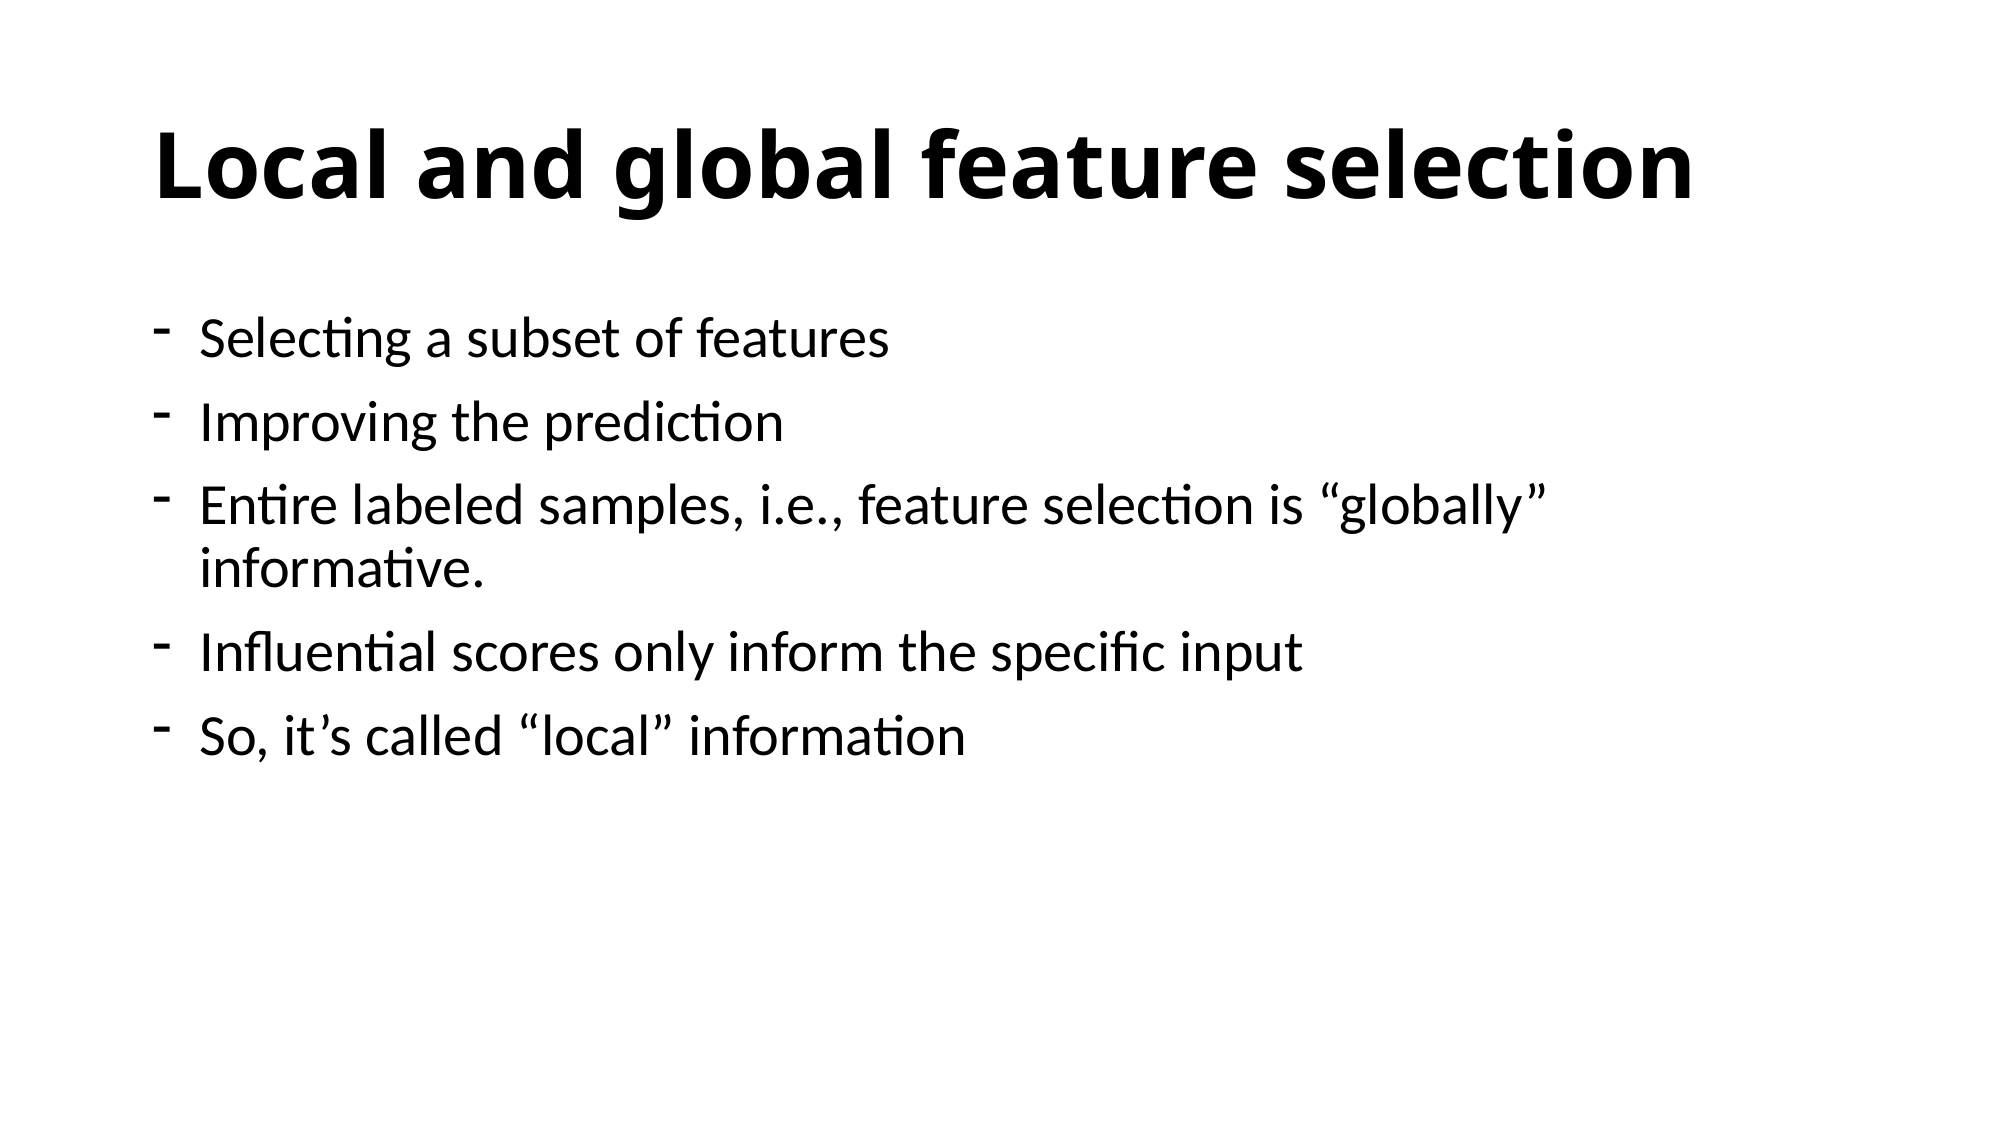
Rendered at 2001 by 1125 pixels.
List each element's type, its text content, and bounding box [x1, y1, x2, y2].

title Local and global feature selection [137, 59, 1863, 278]
list Selecting a subset of features Improving the prediction Entire labeled samples, i.e., feature selection is “globally” informative. Influential scores only inform the specific input So, it’s called “local” information [137, 299, 1863, 1014]
